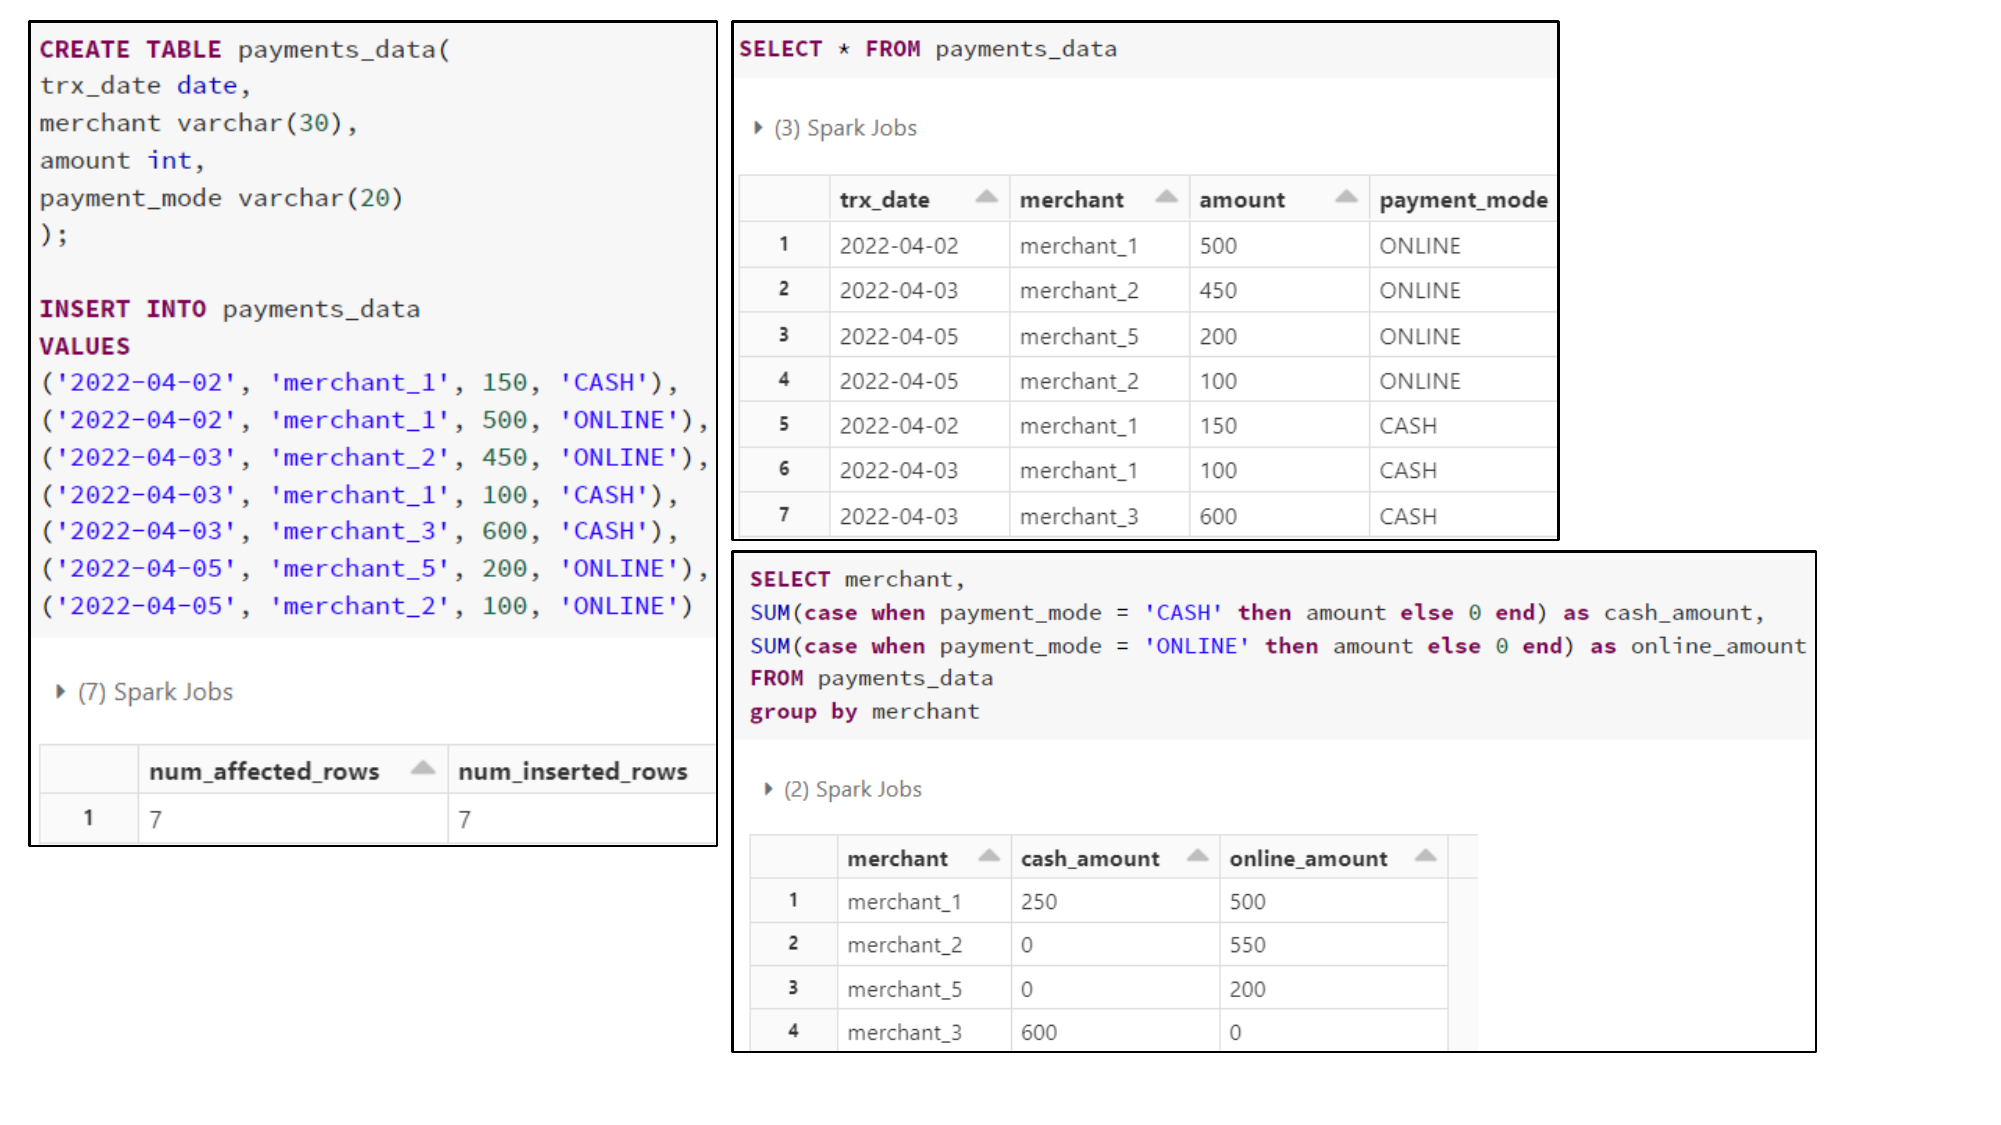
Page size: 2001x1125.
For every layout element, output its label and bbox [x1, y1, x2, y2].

picture [30, 22, 716, 845]
picture [733, 22, 1557, 539]
picture [733, 552, 1815, 1051]
